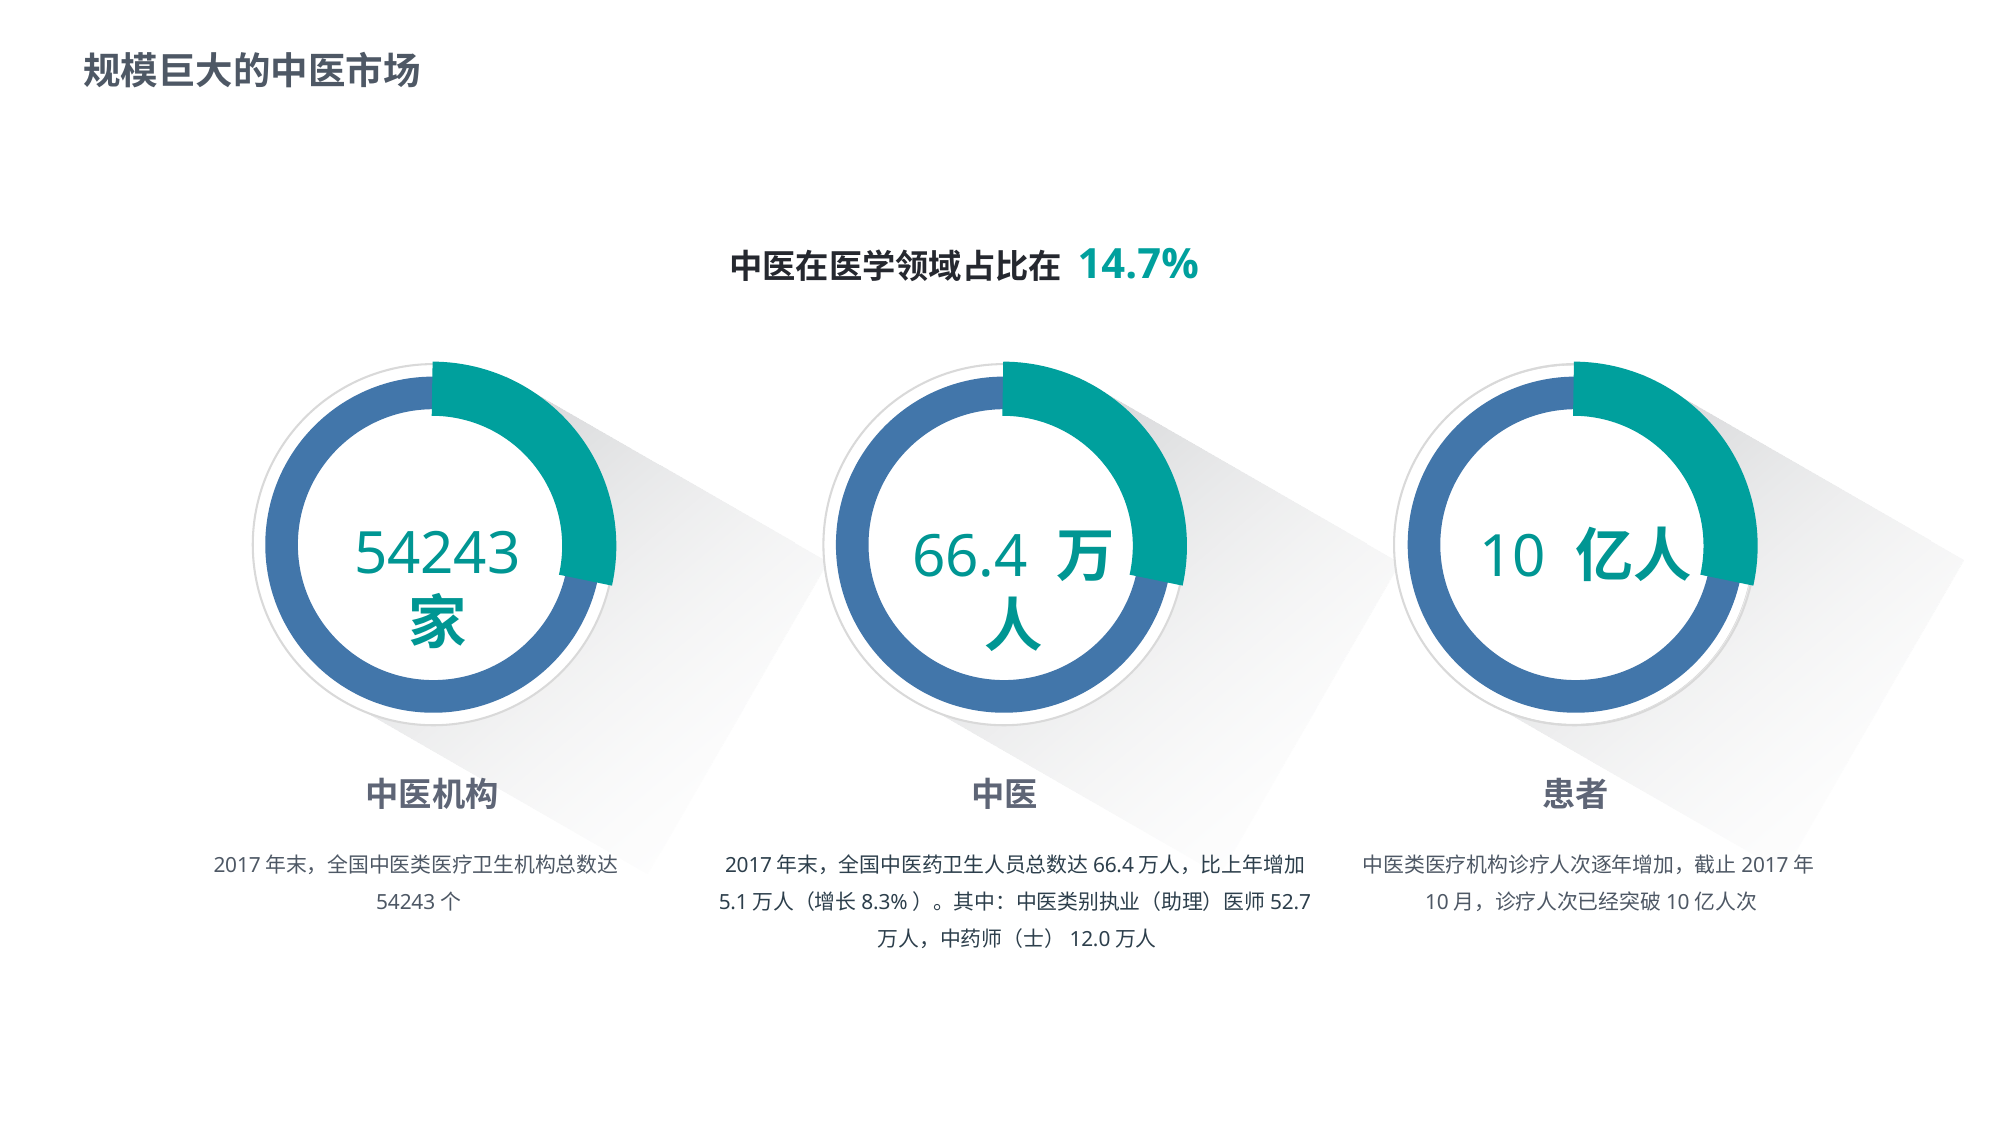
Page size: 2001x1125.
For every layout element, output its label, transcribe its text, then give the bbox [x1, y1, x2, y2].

text_box [960, 437, 1394, 838]
text_box 中医 [951, 773, 1058, 814]
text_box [823, 366, 1183, 726]
text_box 2017年末，全国中医类医疗卫生机构总数达54243个 [199, 838, 637, 914]
text_box 规模巨大的中医市场 [68, 39, 436, 100]
text_box [389, 436, 823, 876]
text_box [1394, 364, 1756, 726]
text_box 患者 [1519, 773, 1632, 814]
text_box 中医机构 [348, 773, 517, 814]
text_box [1529, 438, 1966, 838]
text_box 2017年末，全国中医药卫生人员总数达66.4万人，比上年增加5.1万人（增长8.3%）。其中：中医类别执业（助理）医师52.7万人，中药师（士）12.0万人 [714, 838, 1320, 951]
text_box 中医类医疗机构诊疗人次逐年增加，截止2017年10月，诊疗人次已经突破10亿人次 [1352, 838, 1829, 914]
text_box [252, 366, 612, 726]
text_box 中医在医学领域占比在 14.7% [252, 236, 1676, 287]
